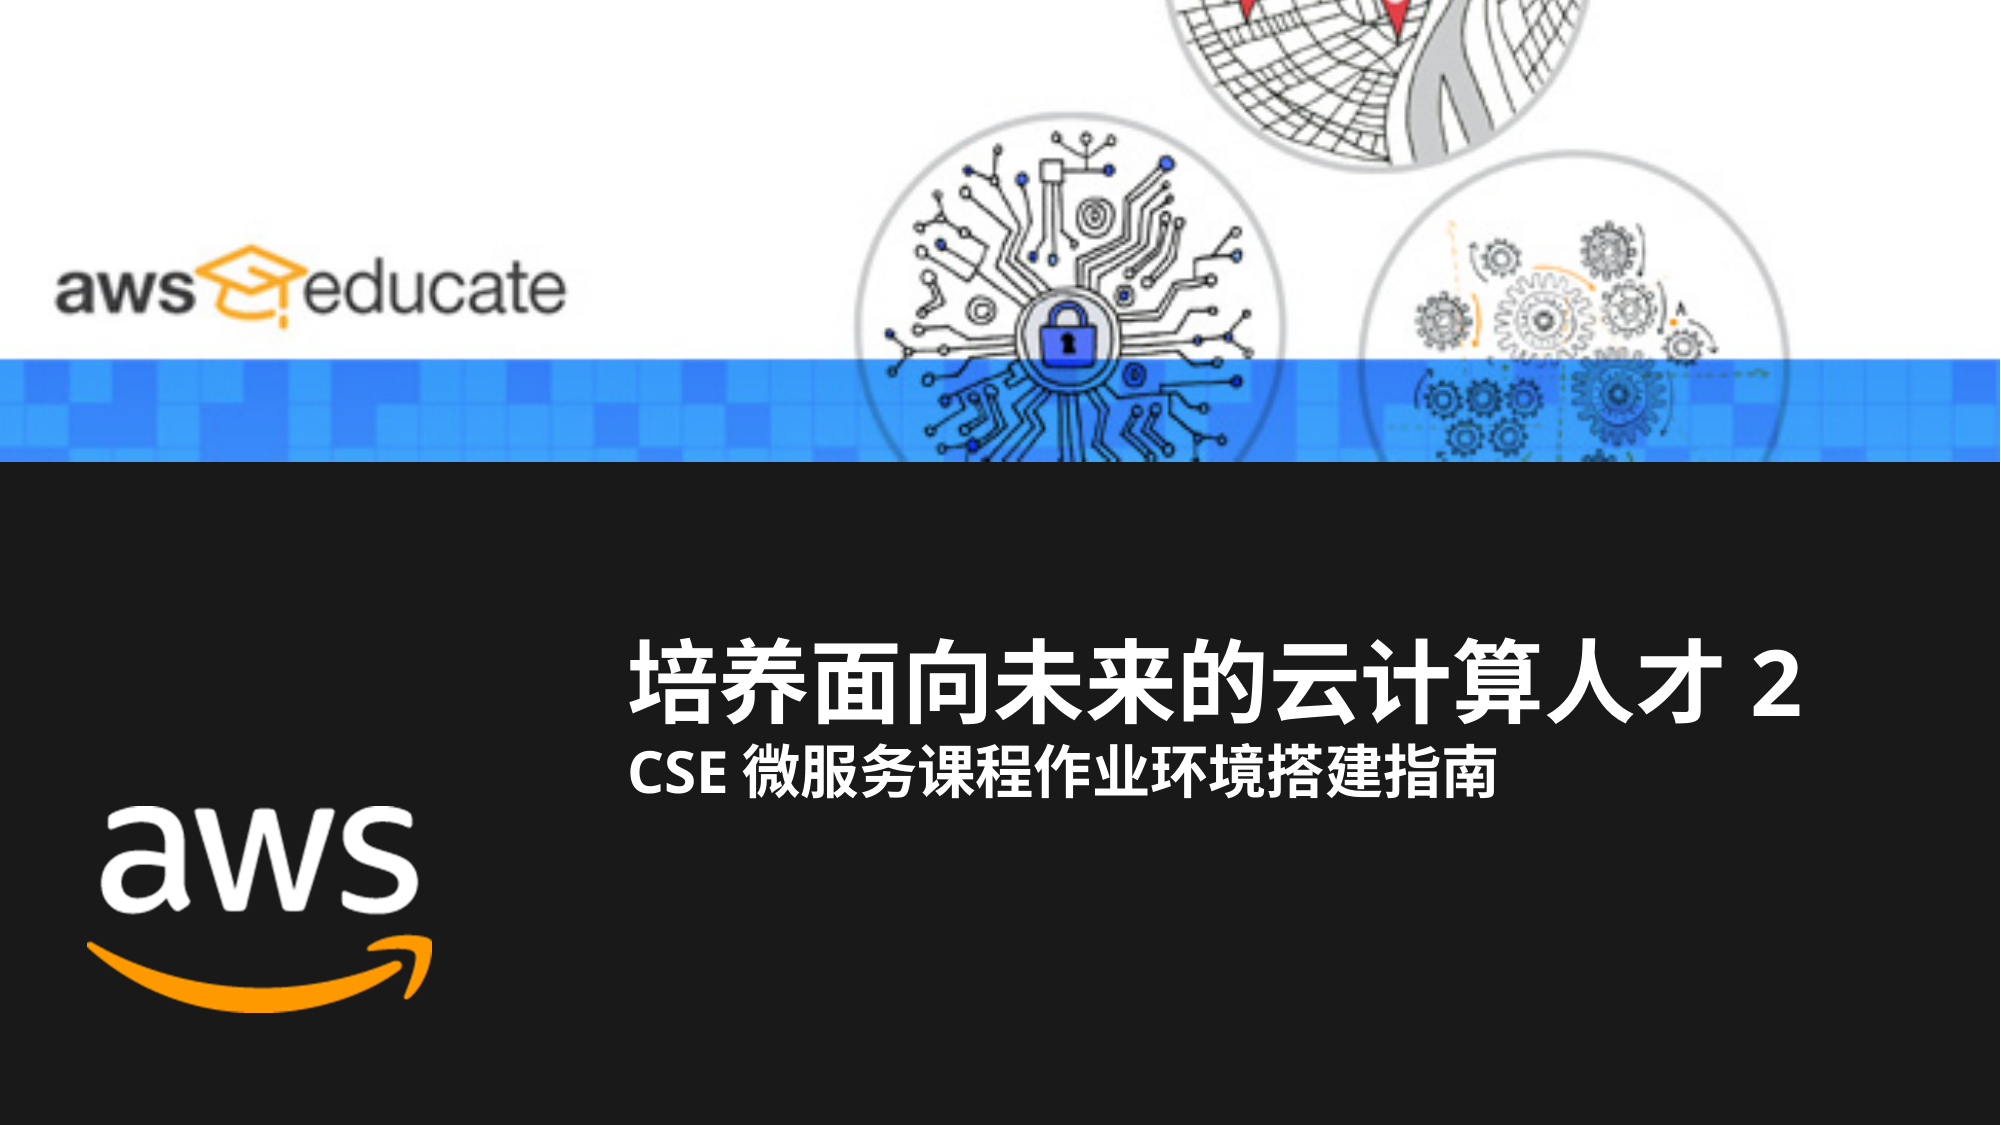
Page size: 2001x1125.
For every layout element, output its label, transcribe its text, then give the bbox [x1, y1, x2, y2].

picture [0, 0, 2000, 462]
picture [87, 806, 432, 1013]
text_box 培养面向未来的云计算人才2 CSE微服务课程作业环境搭建指南 [612, 617, 1838, 813]
